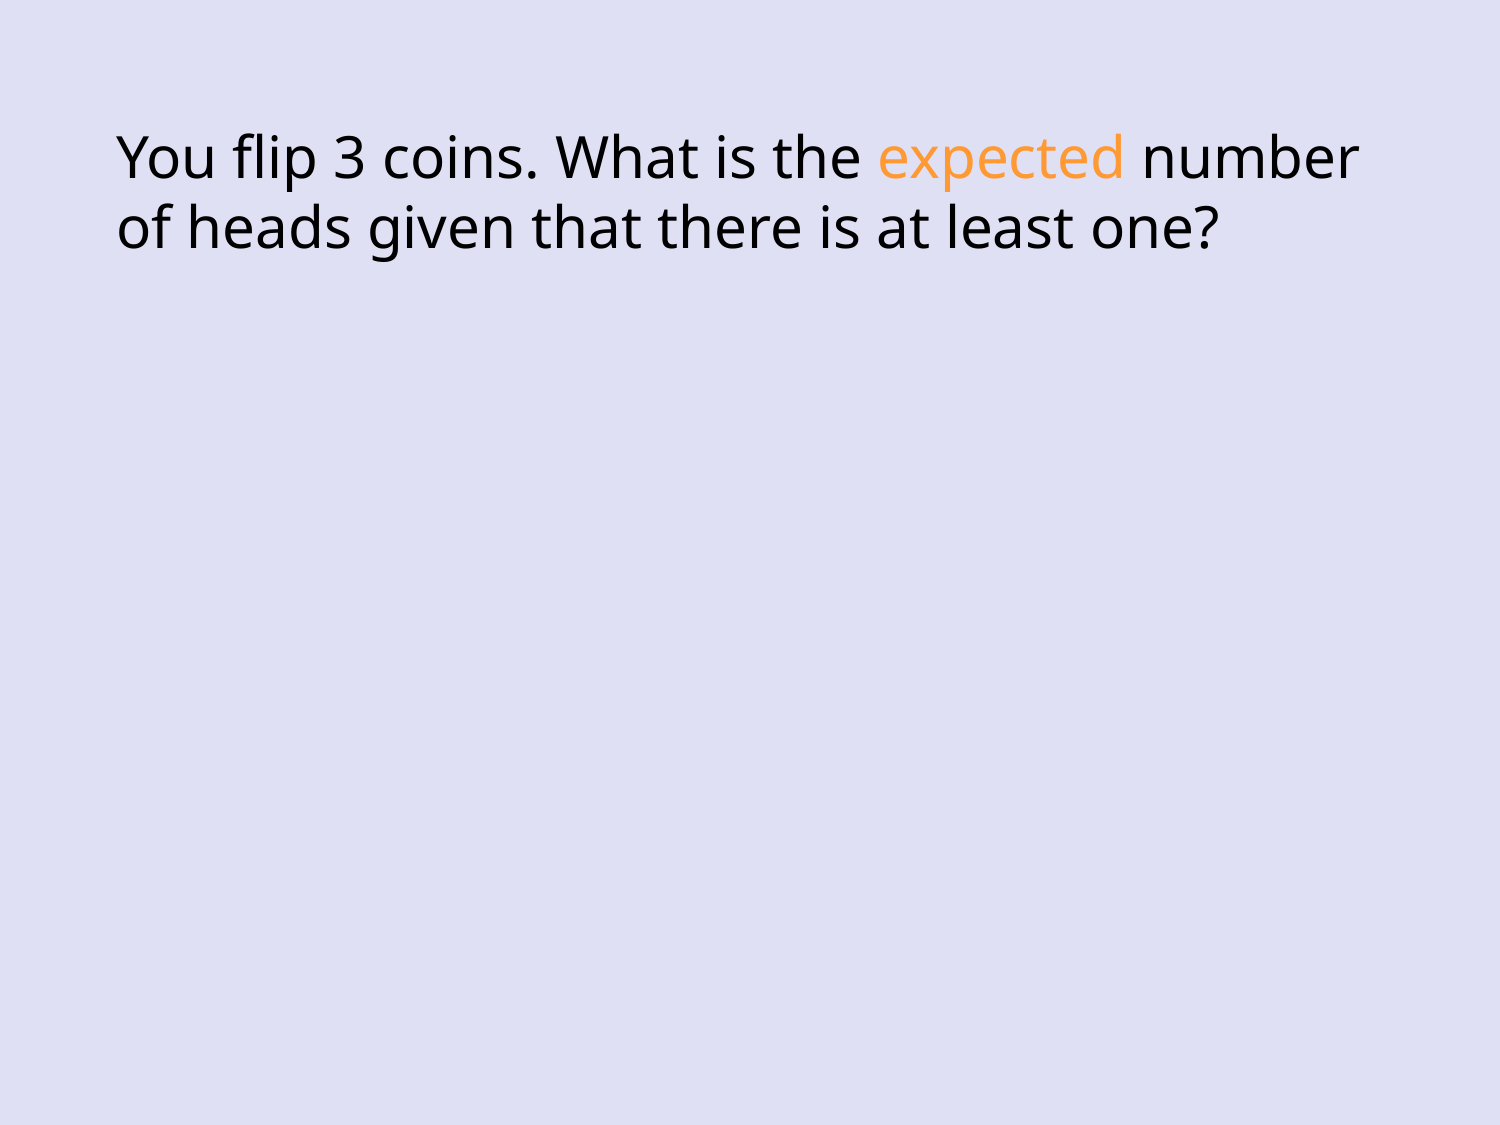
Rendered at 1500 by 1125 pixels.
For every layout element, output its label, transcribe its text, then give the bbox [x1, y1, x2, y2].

text_box You flip 3 coins. What is the expected number of heads given that there is at least one? [101, 113, 1386, 268]
